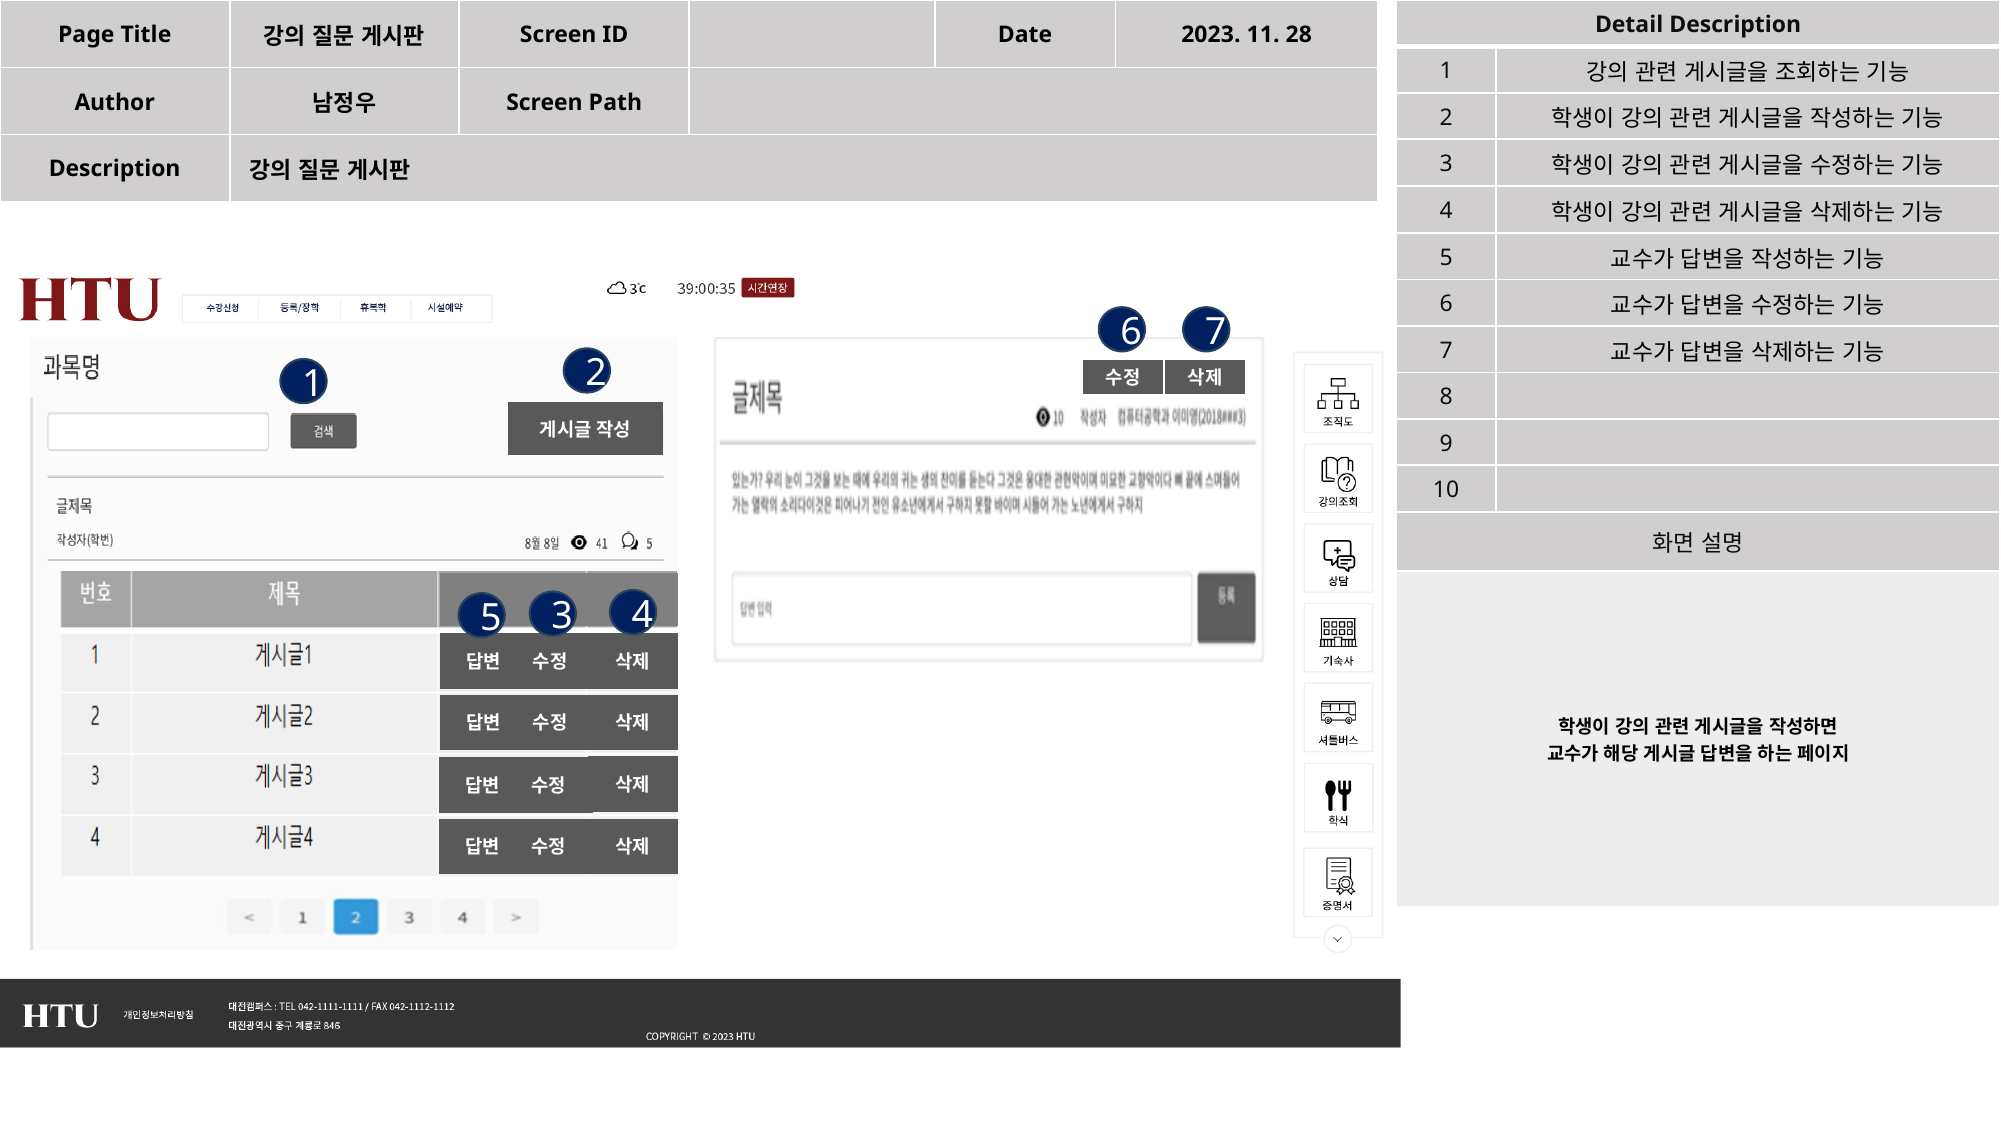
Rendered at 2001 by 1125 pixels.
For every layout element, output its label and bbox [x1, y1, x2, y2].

table_cell [690, 68, 1377, 134]
table_header [460, 1, 688, 67]
table_cell [1, 68, 229, 134]
table_cell [1497, 420, 1999, 464]
table_cell [1401, 420, 1495, 464]
table_cell [460, 68, 688, 134]
table_cell [1497, 140, 1999, 185]
table_cell [1497, 187, 1999, 232]
table_header [1116, 1, 1377, 67]
table_cell [1401, 373, 1495, 418]
table_cell [1397, 140, 1495, 185]
table_cell [1401, 327, 1495, 372]
table_cell [1, 135, 229, 201]
table_cell [1497, 94, 1999, 138]
table_header [1397, 1, 1999, 44]
table_cell [1497, 49, 1999, 92]
picture [0, 269, 1401, 1050]
table_cell [1401, 280, 1495, 325]
table_header [690, 1, 934, 67]
table_cell [1401, 466, 1495, 511]
table_cell [1497, 373, 1999, 418]
table_header [1, 1, 229, 67]
table_cell [1497, 466, 1999, 511]
table_cell [1397, 234, 1495, 279]
table_cell [1401, 572, 1999, 906]
table_header [231, 1, 458, 67]
table_cell [1497, 327, 1999, 372]
table_cell [1497, 234, 1999, 279]
table_cell [1497, 280, 1999, 325]
table_cell [231, 135, 1377, 201]
table_cell [1397, 49, 1495, 92]
table_cell [231, 68, 458, 134]
table_cell [1401, 513, 1999, 570]
table_cell [1397, 94, 1495, 138]
table_cell [1397, 187, 1495, 232]
table_header [936, 1, 1115, 67]
